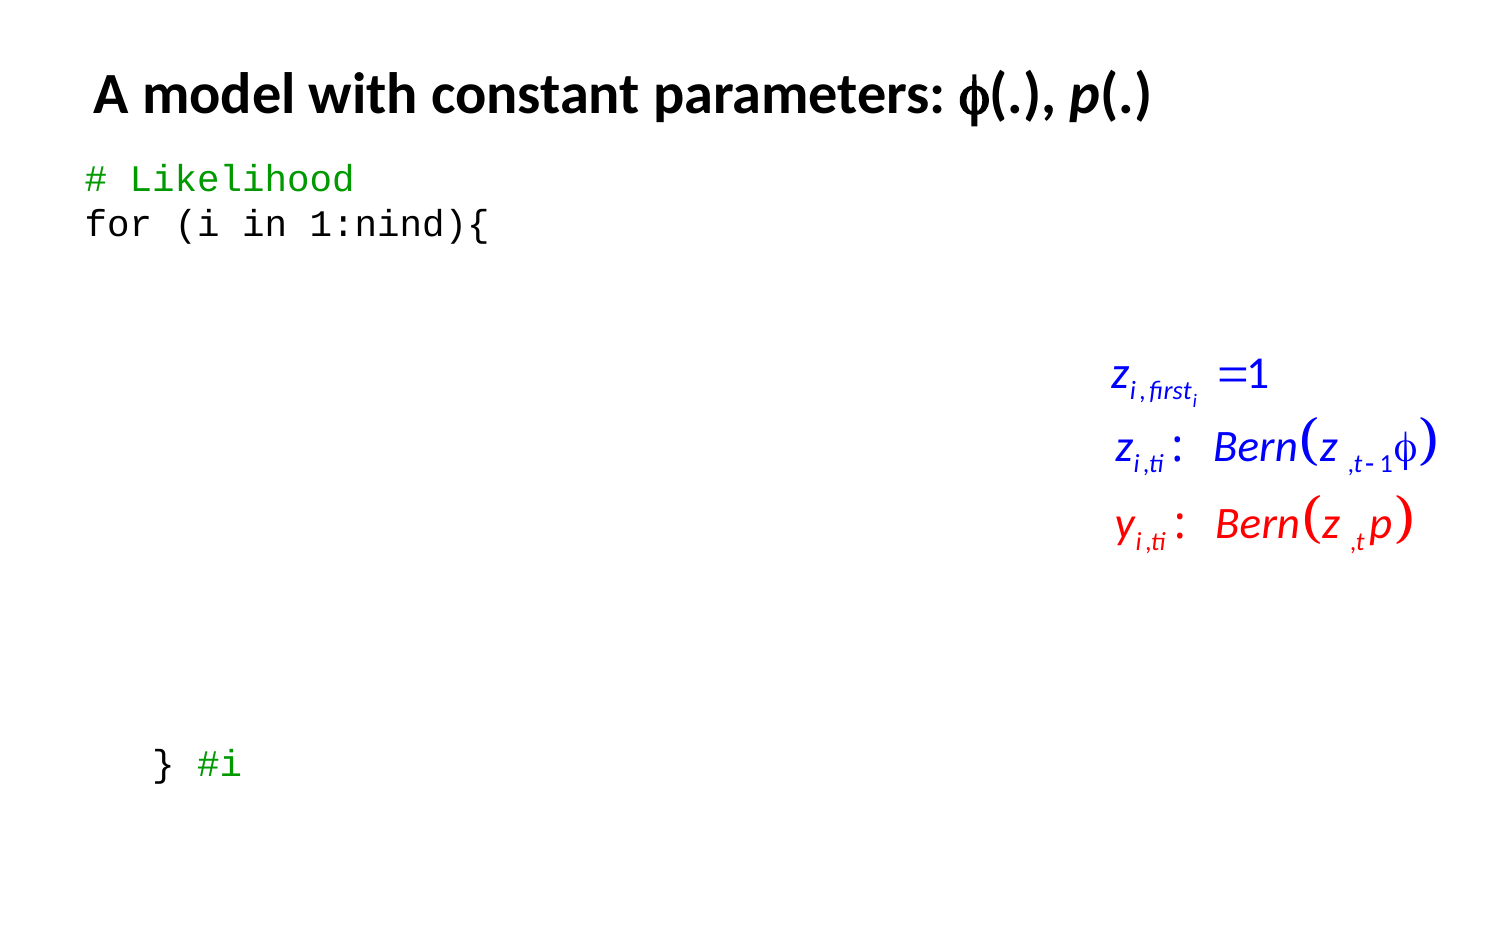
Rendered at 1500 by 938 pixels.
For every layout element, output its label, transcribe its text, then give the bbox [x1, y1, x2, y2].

text_box A model with constant parameters: (.), p(.) [78, 47, 1168, 133]
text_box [1107, 412, 1442, 488]
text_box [1103, 342, 1276, 414]
text_box # Likelihood for (i in 1:nind){ # Define latent state at first capture z[i,f[i]] <- 1 for (t in (f[i]+1):n.occasions){ # State process z[i,t] ~ dbern(phi * z[i,t-1]) # Observation process y[i,t] ~ dbern(p * z[i,t]) } #t } #i [69, 147, 1045, 852]
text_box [1107, 489, 1416, 566]
